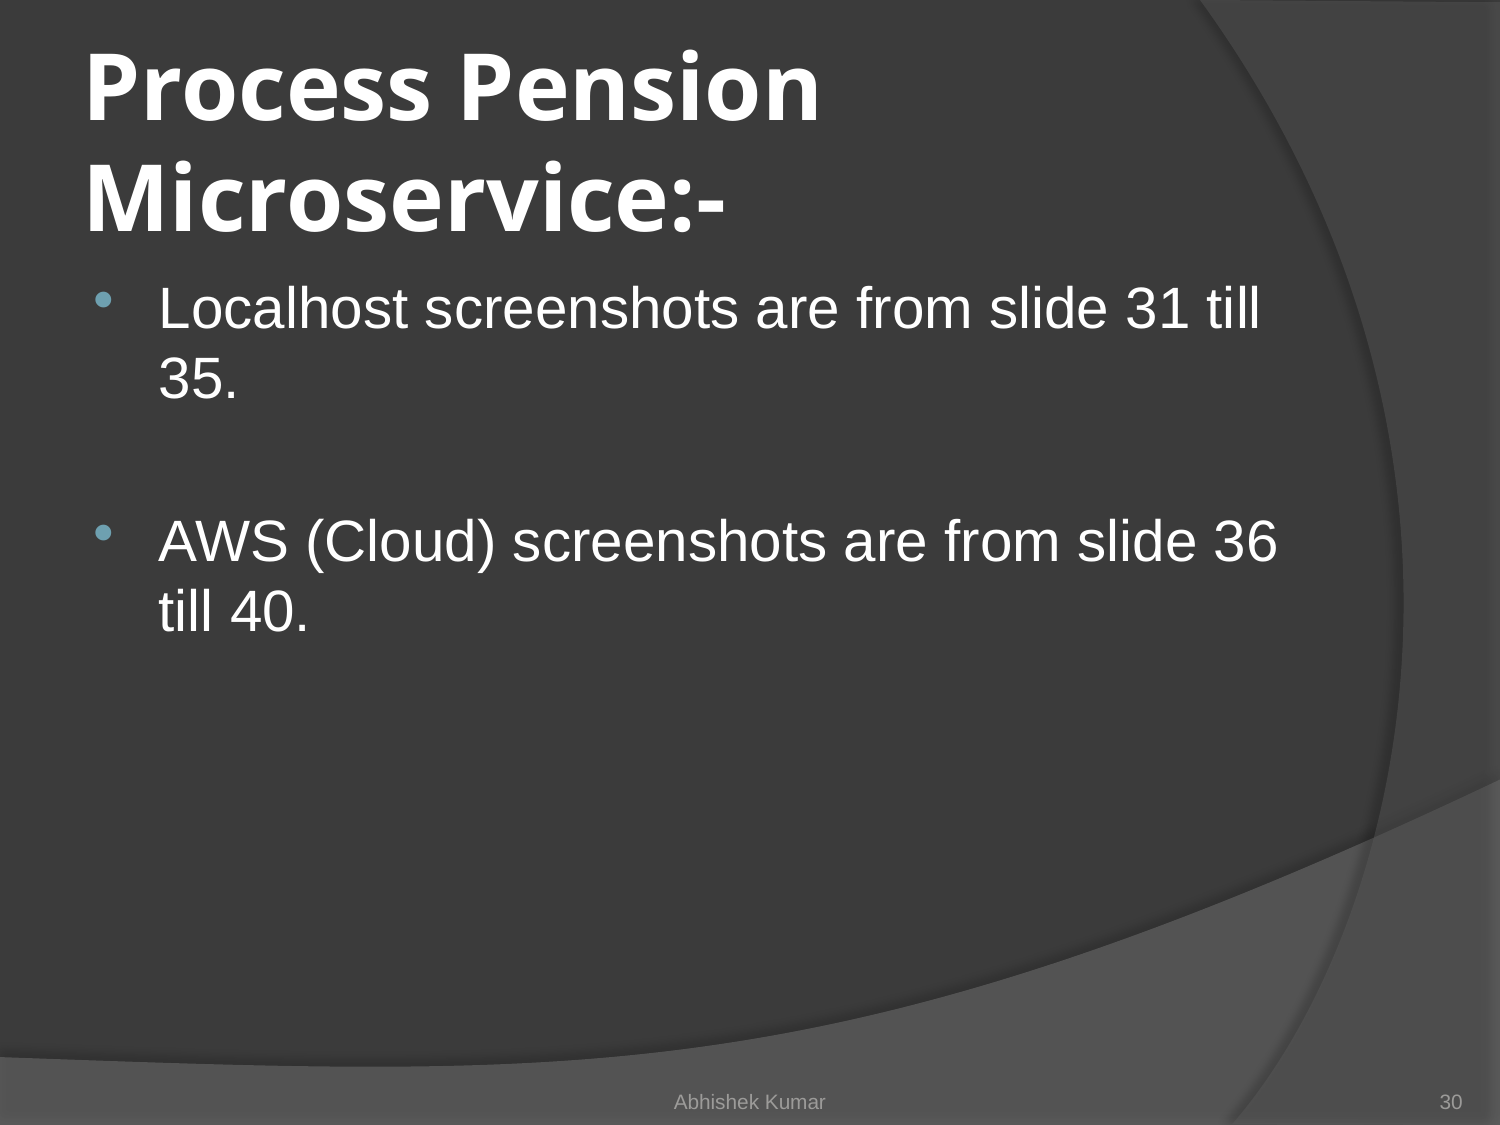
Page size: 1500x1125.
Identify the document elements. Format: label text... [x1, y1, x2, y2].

list Localhost screenshots are from slide 31 till 35. AWS (Cloud) screenshots are from slide 36 till 40. [75, 262, 1300, 1005]
footer Abhishek Kumar [512, 1053, 988, 1114]
slide_number 30 [1337, 1053, 1463, 1114]
title Process Pension Microservice:- [75, 45, 1300, 233]
